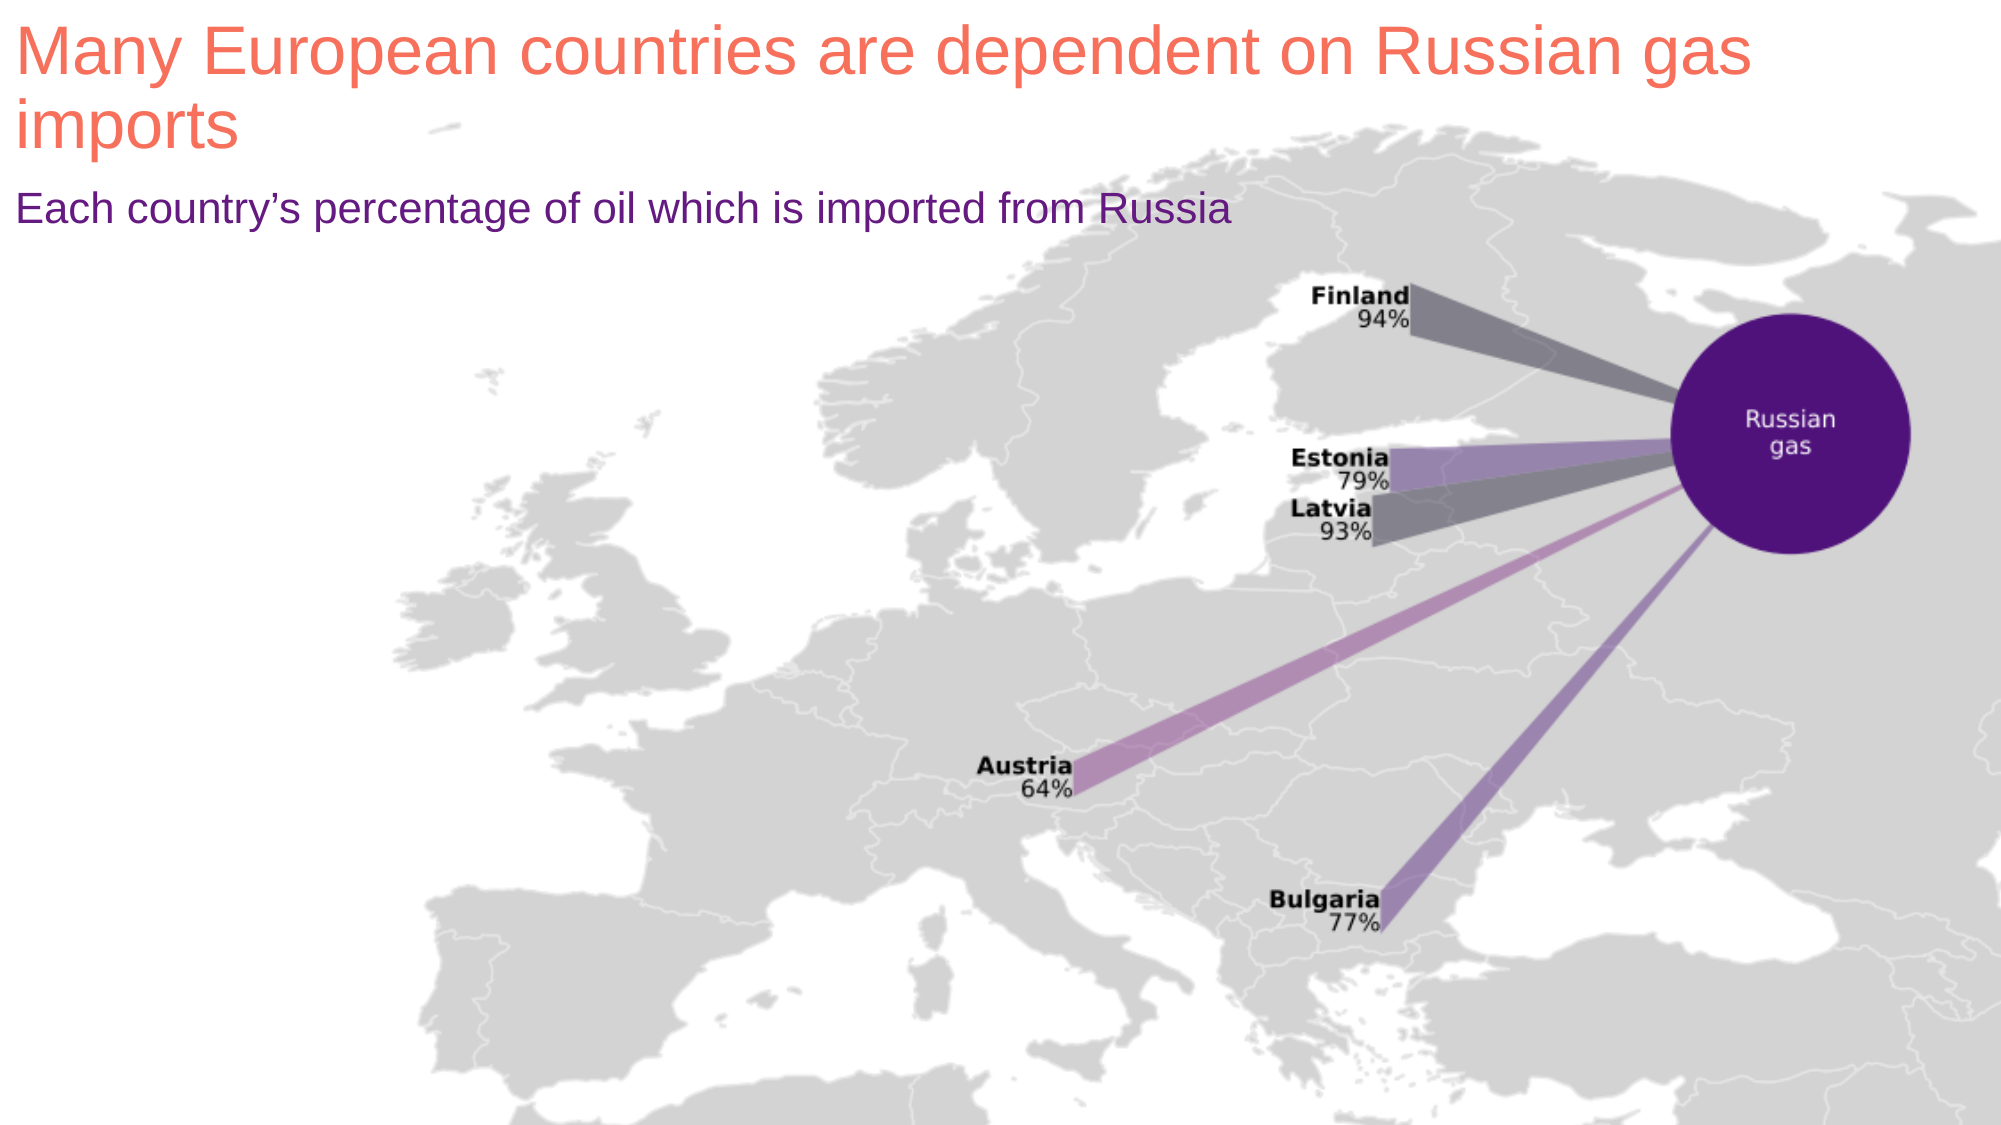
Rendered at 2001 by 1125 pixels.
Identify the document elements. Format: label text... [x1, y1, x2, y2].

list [326, 101, 2000, 1125]
text_box Many European countries are dependent on Russian gas imports Each country’s percentage of oil which is imported from Russia [0, 0, 2000, 249]
